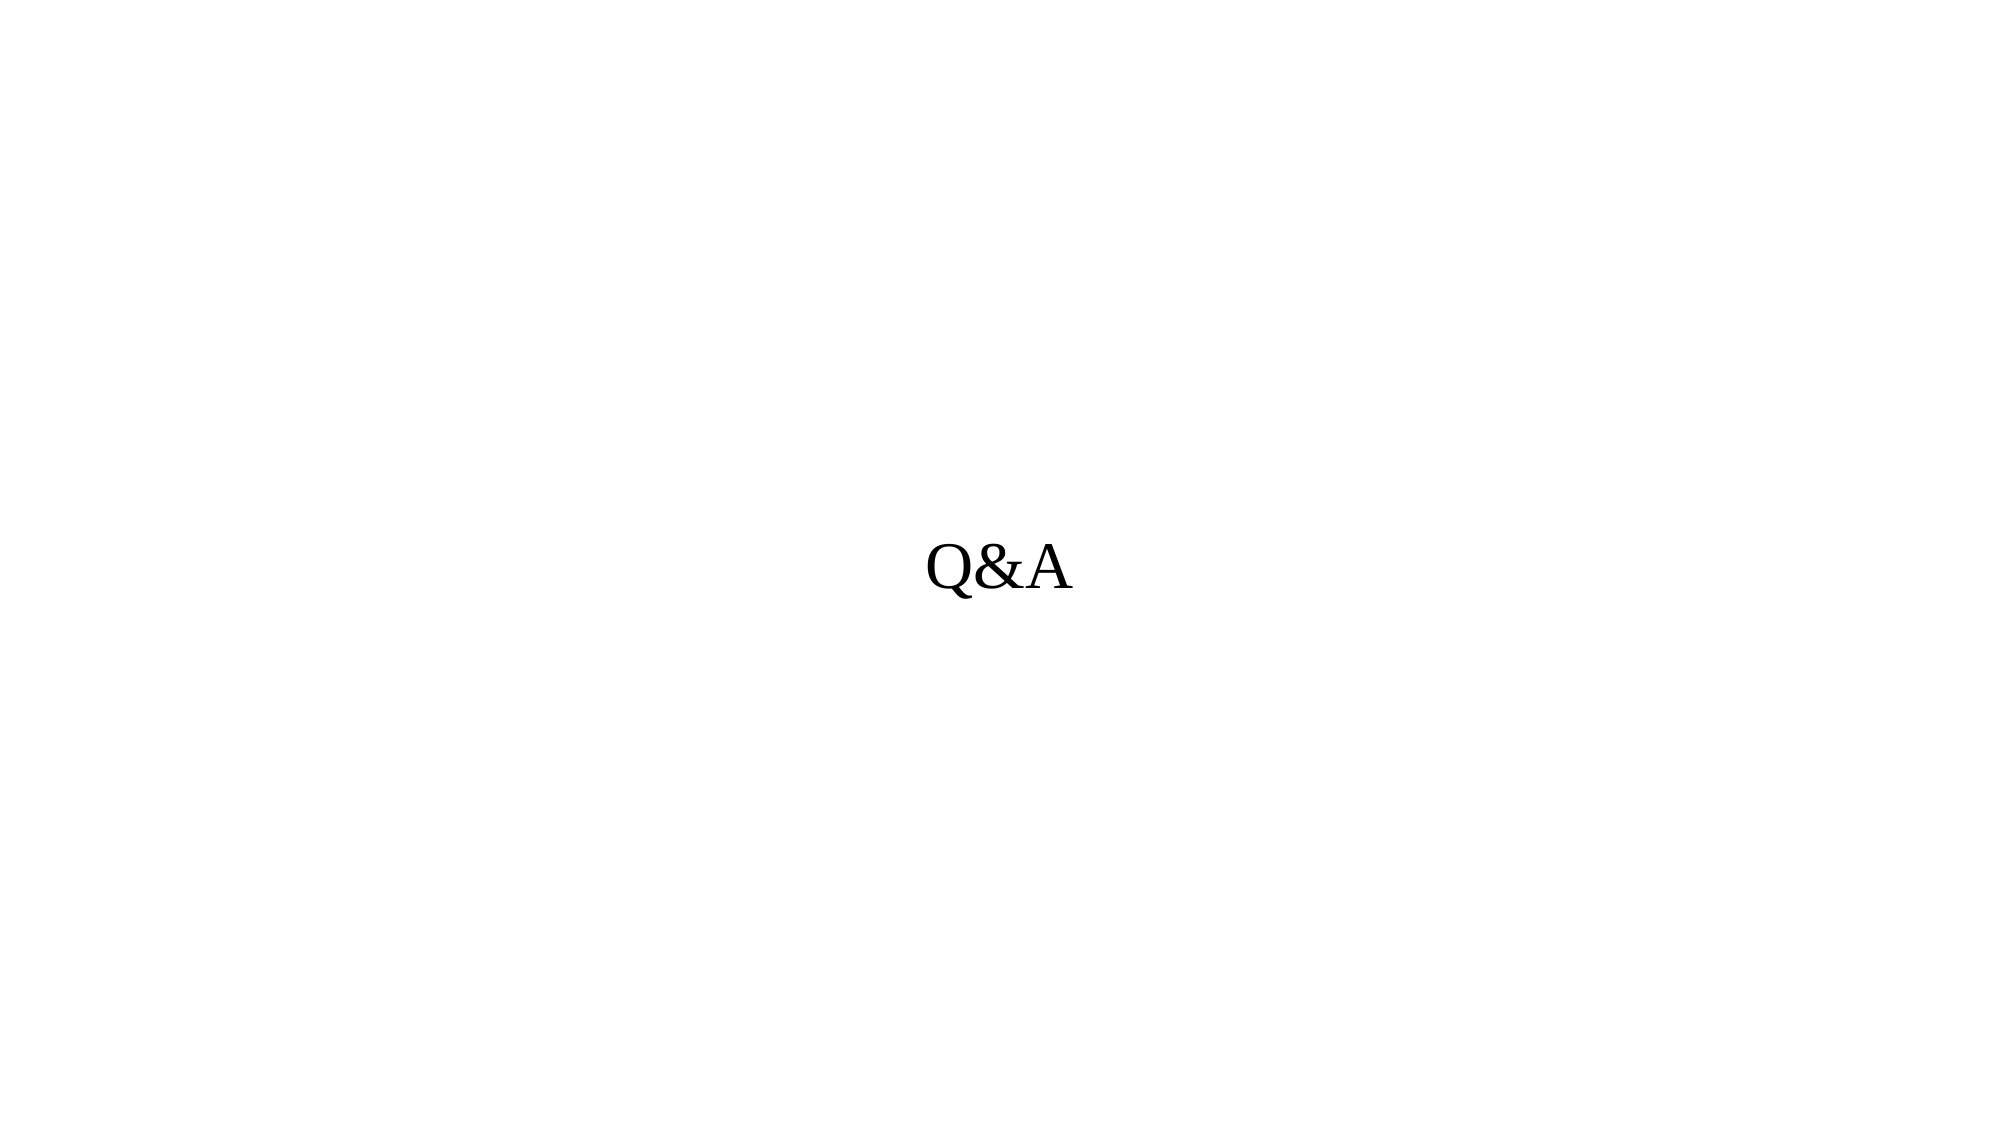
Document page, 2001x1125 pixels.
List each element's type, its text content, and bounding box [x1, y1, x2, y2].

text_box Q&A [586, 514, 1414, 610]
